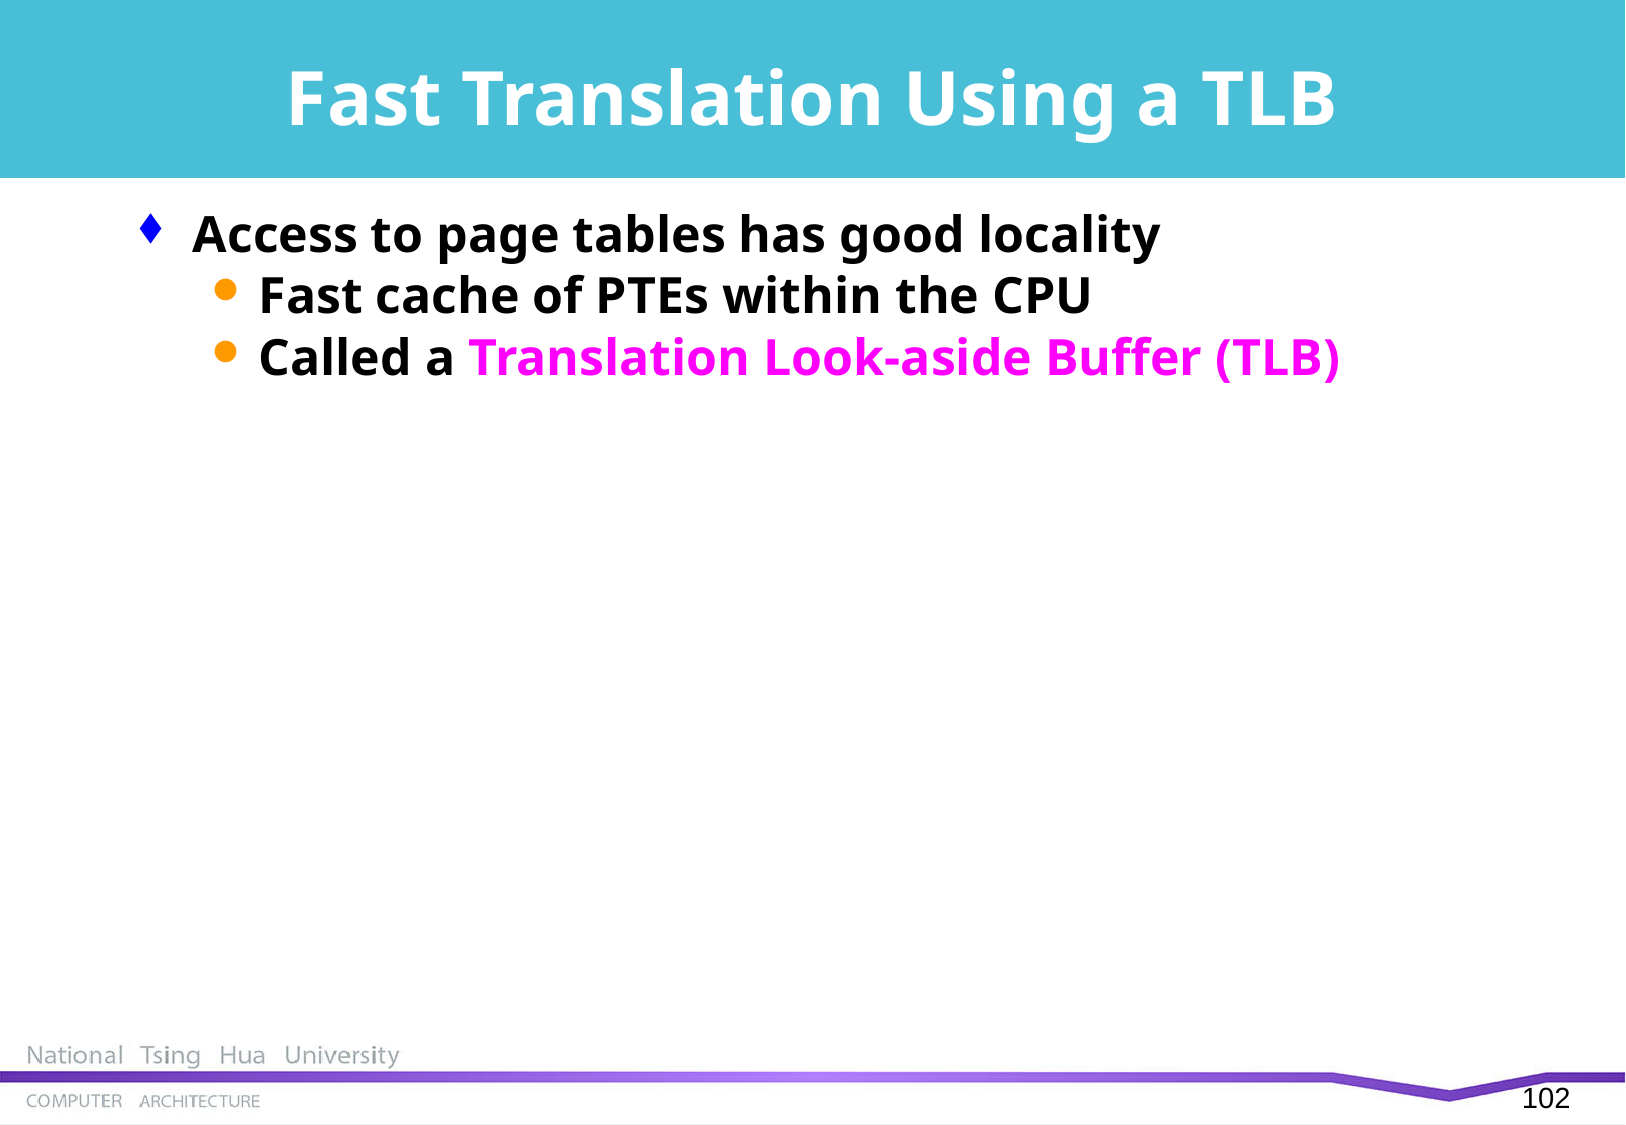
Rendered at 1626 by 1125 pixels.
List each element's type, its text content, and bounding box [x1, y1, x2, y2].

title Fast Translation Using a TLB [121, 27, 1504, 177]
list Access to page tables has good locality Fast cache of PTEs within the CPU Called a Translation Look-aside Buffer (TLB) [121, 201, 1504, 1036]
picture [0, 0, 1626, 1125]
slide_number 101 [1247, 1059, 1586, 1125]
